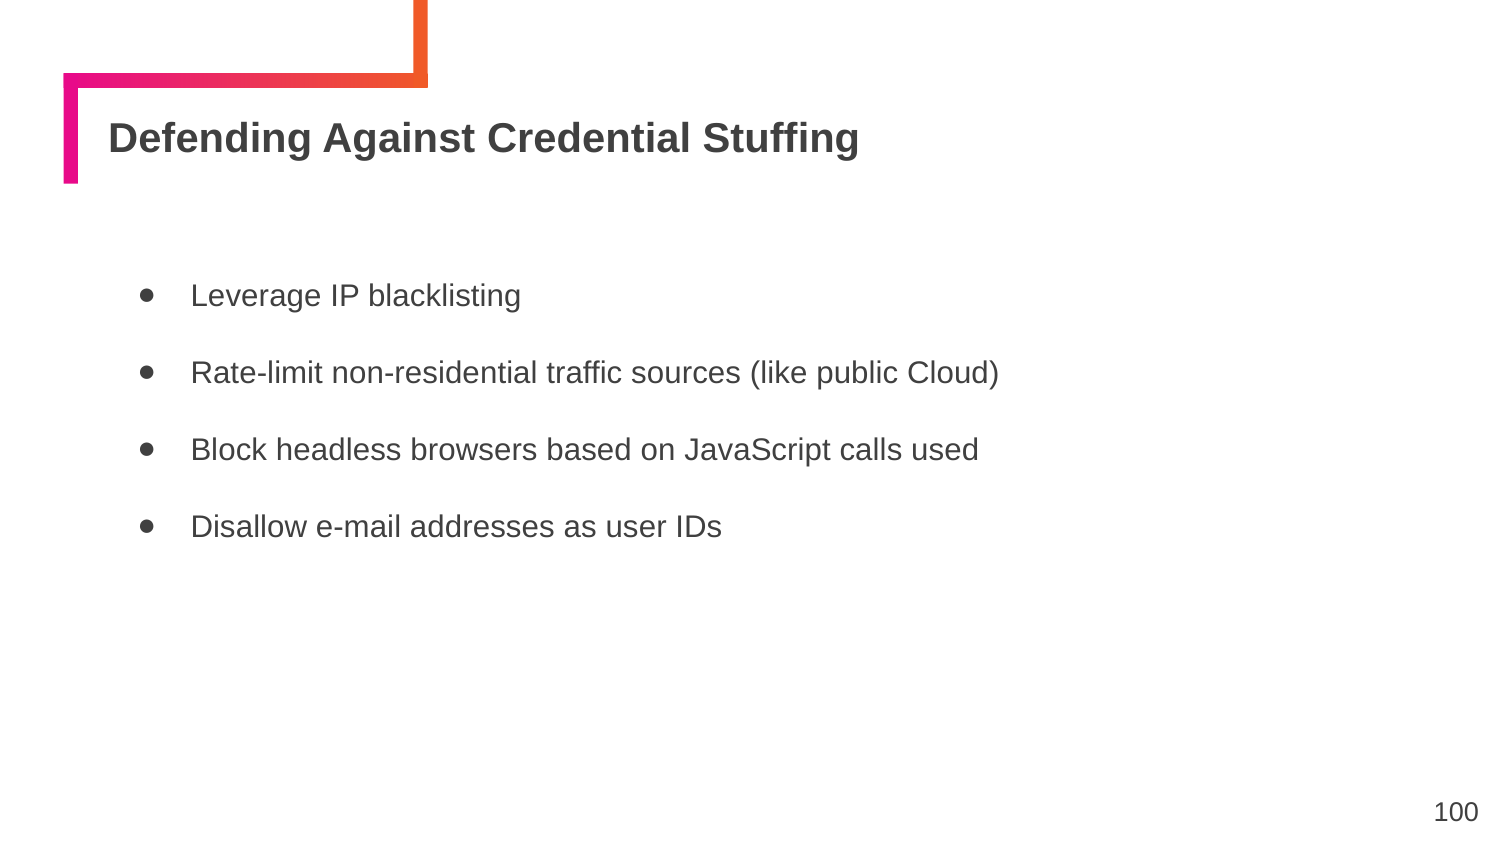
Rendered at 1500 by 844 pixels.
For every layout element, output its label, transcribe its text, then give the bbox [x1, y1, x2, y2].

slide_number 100 [1403, 779, 1494, 844]
title Defending Against Credential Stuffing [100, 117, 1455, 169]
text_box Leverage IP blacklisting Rate-limit non-residential traffic sources (like public Cloud) Block headless browsers based on JavaScript calls used Disallow e-mail addresses as user IDs [100, 241, 1264, 770]
